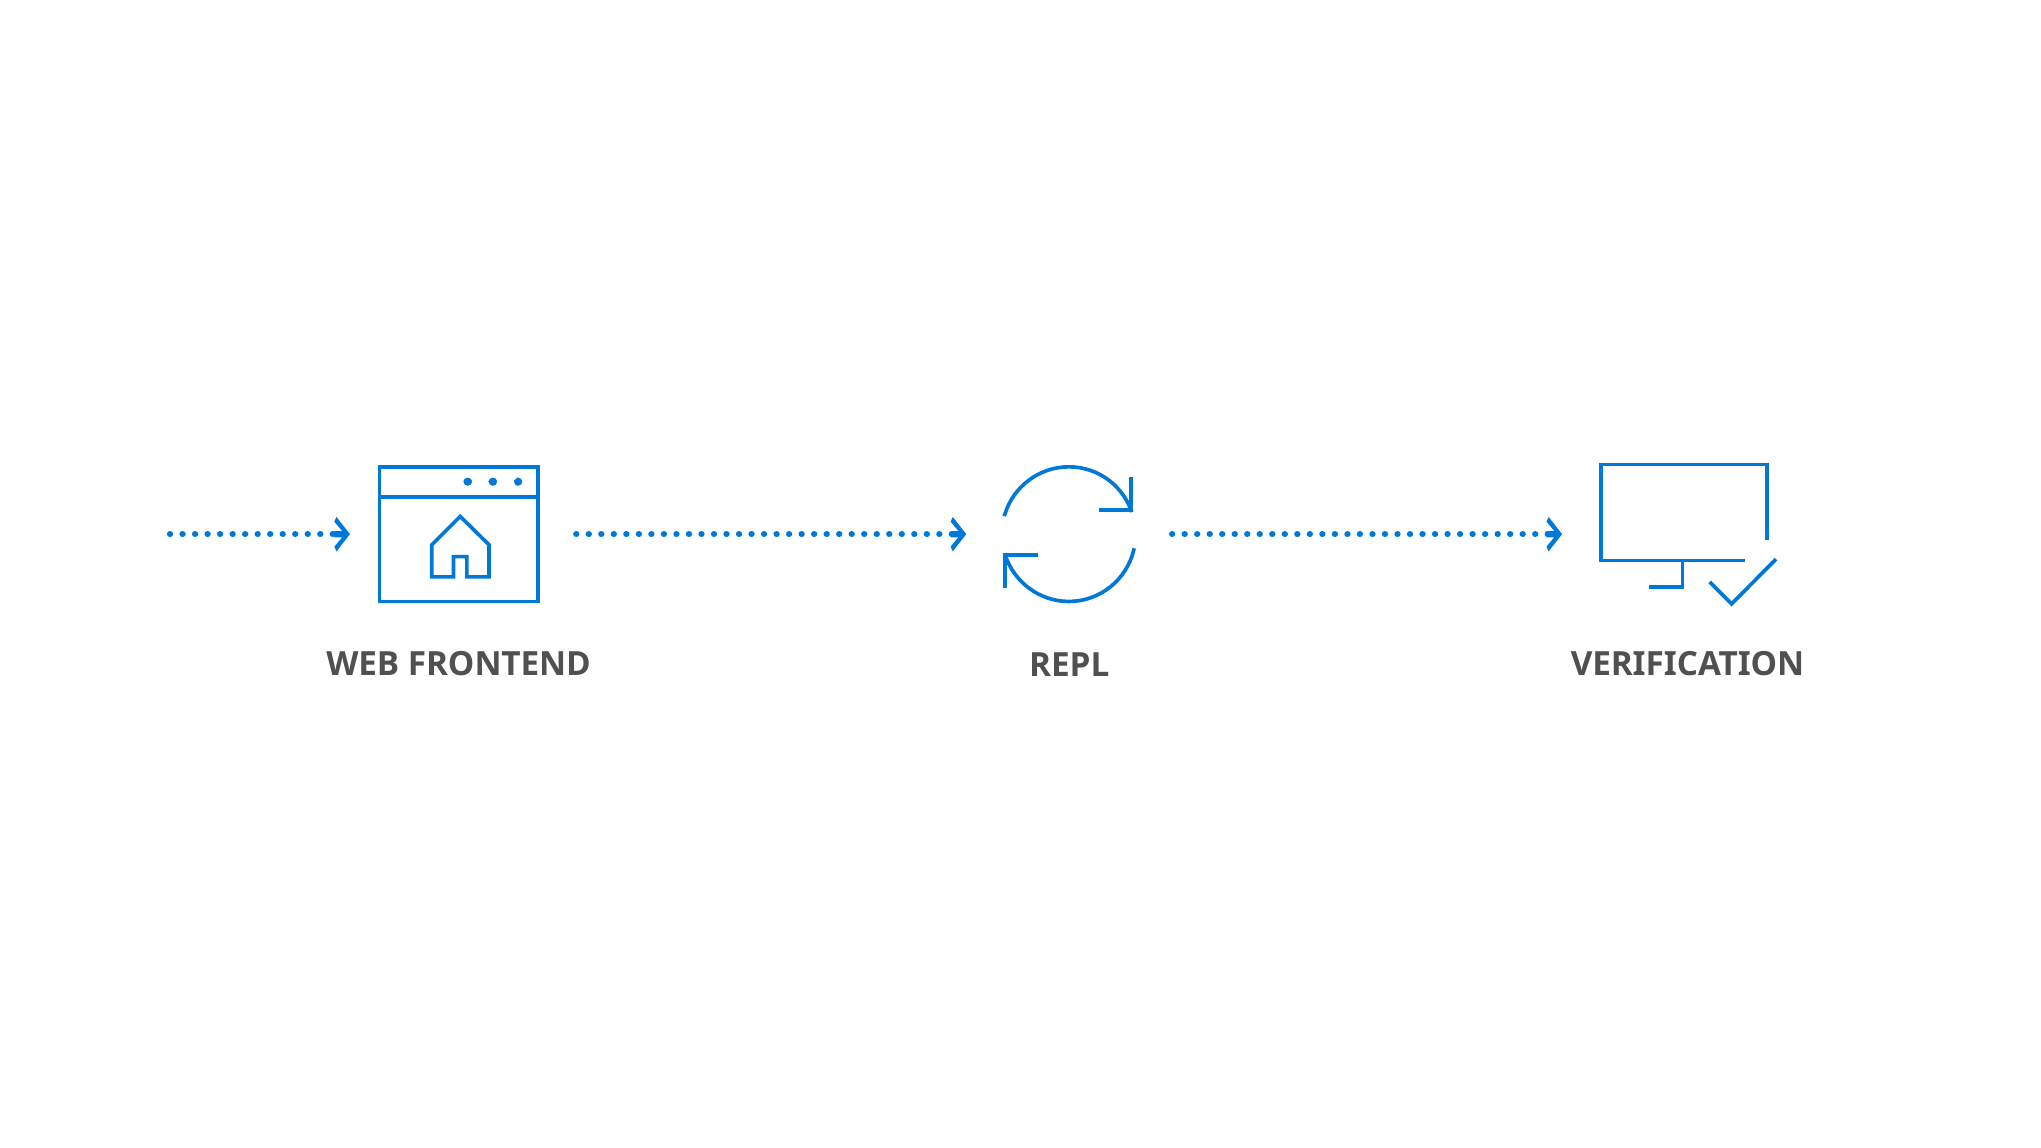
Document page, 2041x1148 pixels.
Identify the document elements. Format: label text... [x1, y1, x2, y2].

text_box WEB FRONTEND [247, 614, 670, 715]
text_box [1710, 560, 1775, 604]
text_box VERIFICATION [1476, 614, 1899, 715]
text_box [1005, 550, 1134, 602]
text_box REPL [858, 615, 1280, 716]
text_box [1600, 464, 1767, 588]
text_box [576, 522, 967, 546]
text_box [379, 466, 538, 602]
text_box [1004, 466, 1132, 515]
text_box [170, 522, 350, 546]
text_box [1172, 522, 1563, 546]
